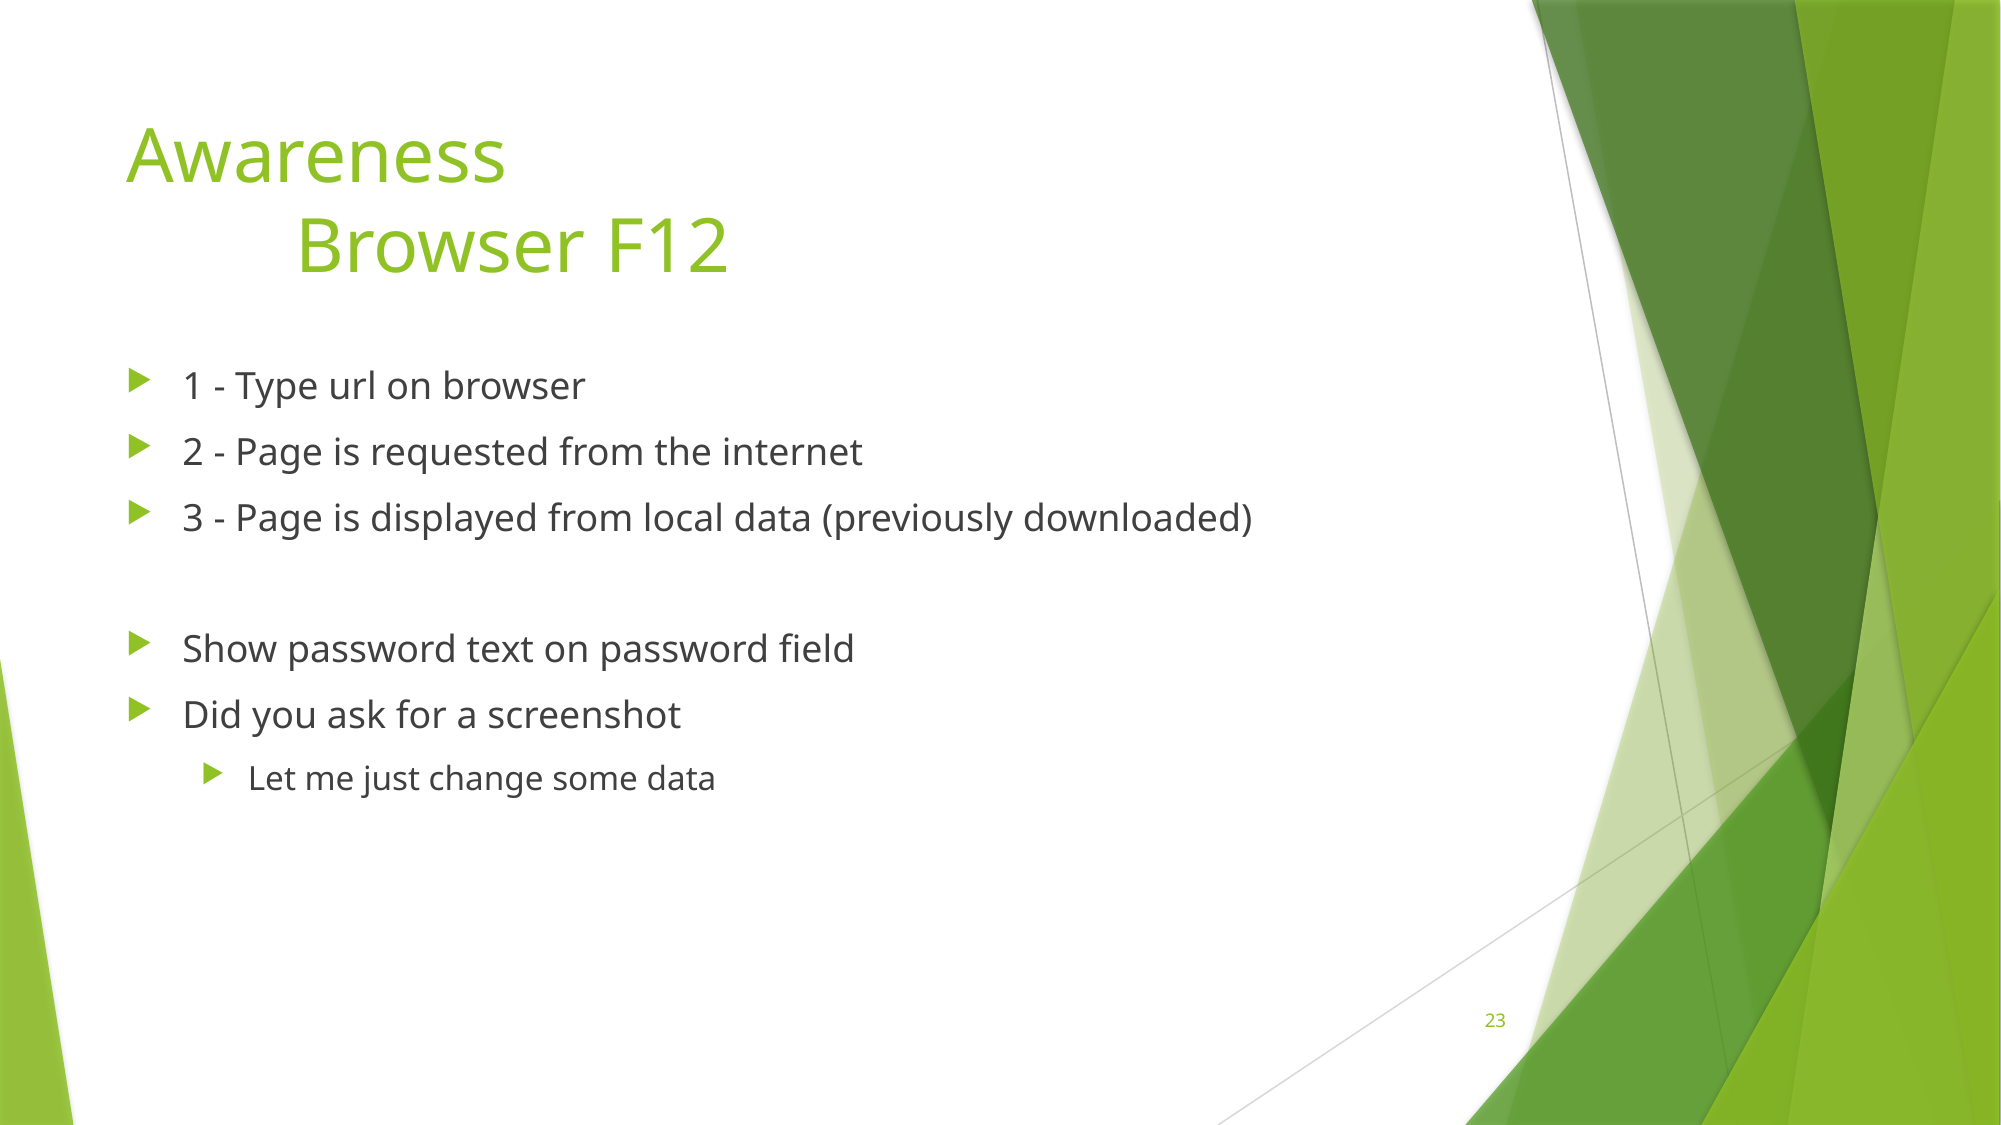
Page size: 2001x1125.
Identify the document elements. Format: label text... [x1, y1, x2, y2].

list 1 - Type url on browser 2 - Page is requested from the internet 3 - Page is displayed from local data (previously downloaded) Show password text on password field Did you ask for a screenshot Let me just change some data [111, 354, 1522, 992]
slide_number 23 [1409, 991, 1522, 1051]
title Awareness Browser F12 [111, 99, 1522, 317]
